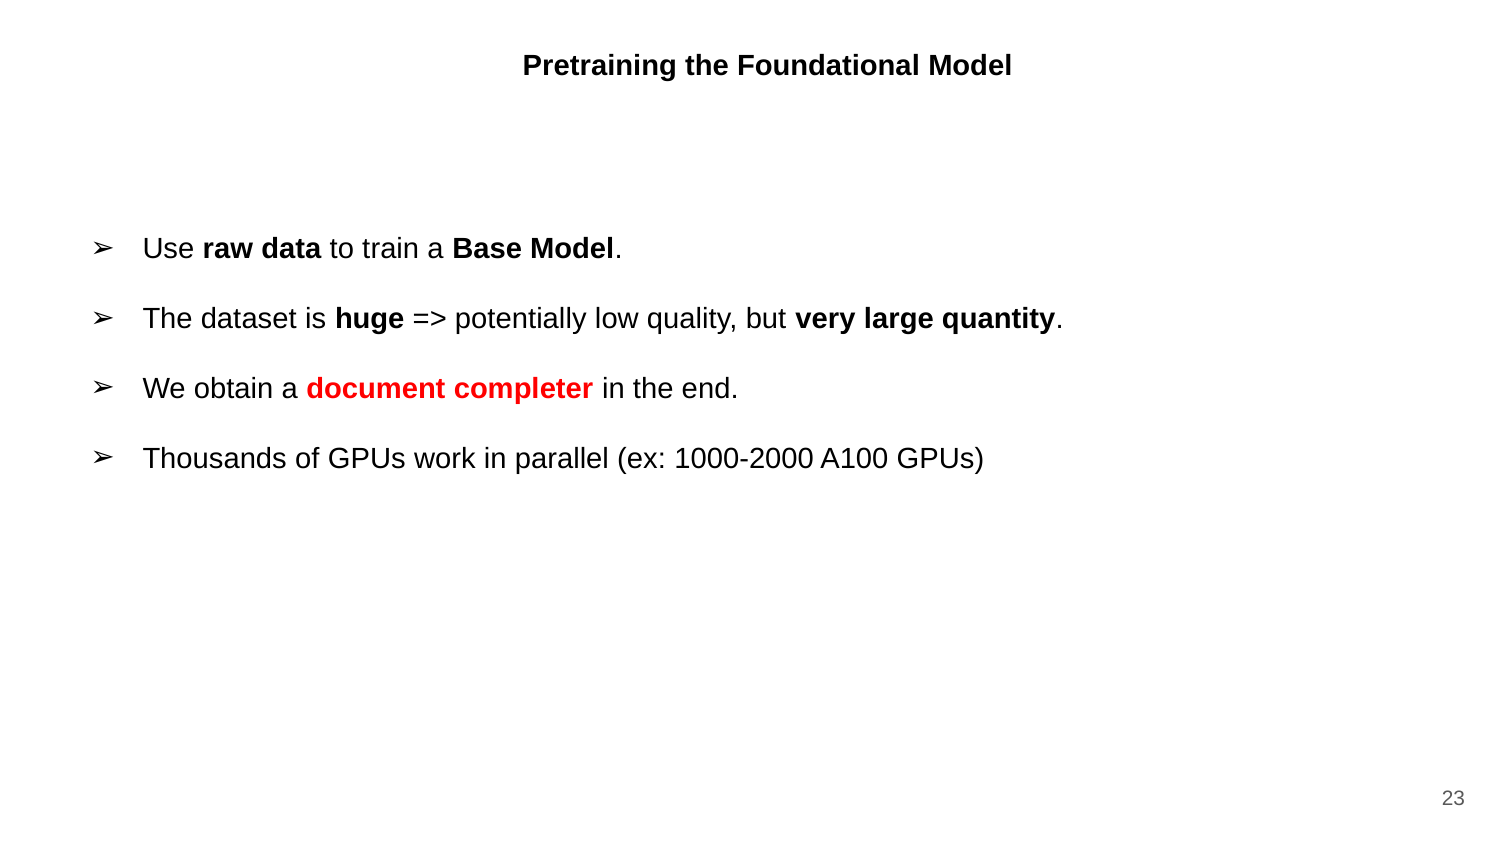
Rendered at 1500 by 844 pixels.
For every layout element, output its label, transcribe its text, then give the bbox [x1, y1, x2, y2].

text_box Pretraining the Foundational Model [507, 31, 1033, 101]
text_box Use raw data to train a Base Model. The dataset is huge => potentially low quality, but very large quantity. We obtain a document completer in the end. Thousands of GPUs work in parallel (ex: 1000-2000 A100 GPUs) [52, 214, 1333, 512]
slide_number ‹#› [1389, 764, 1480, 830]
